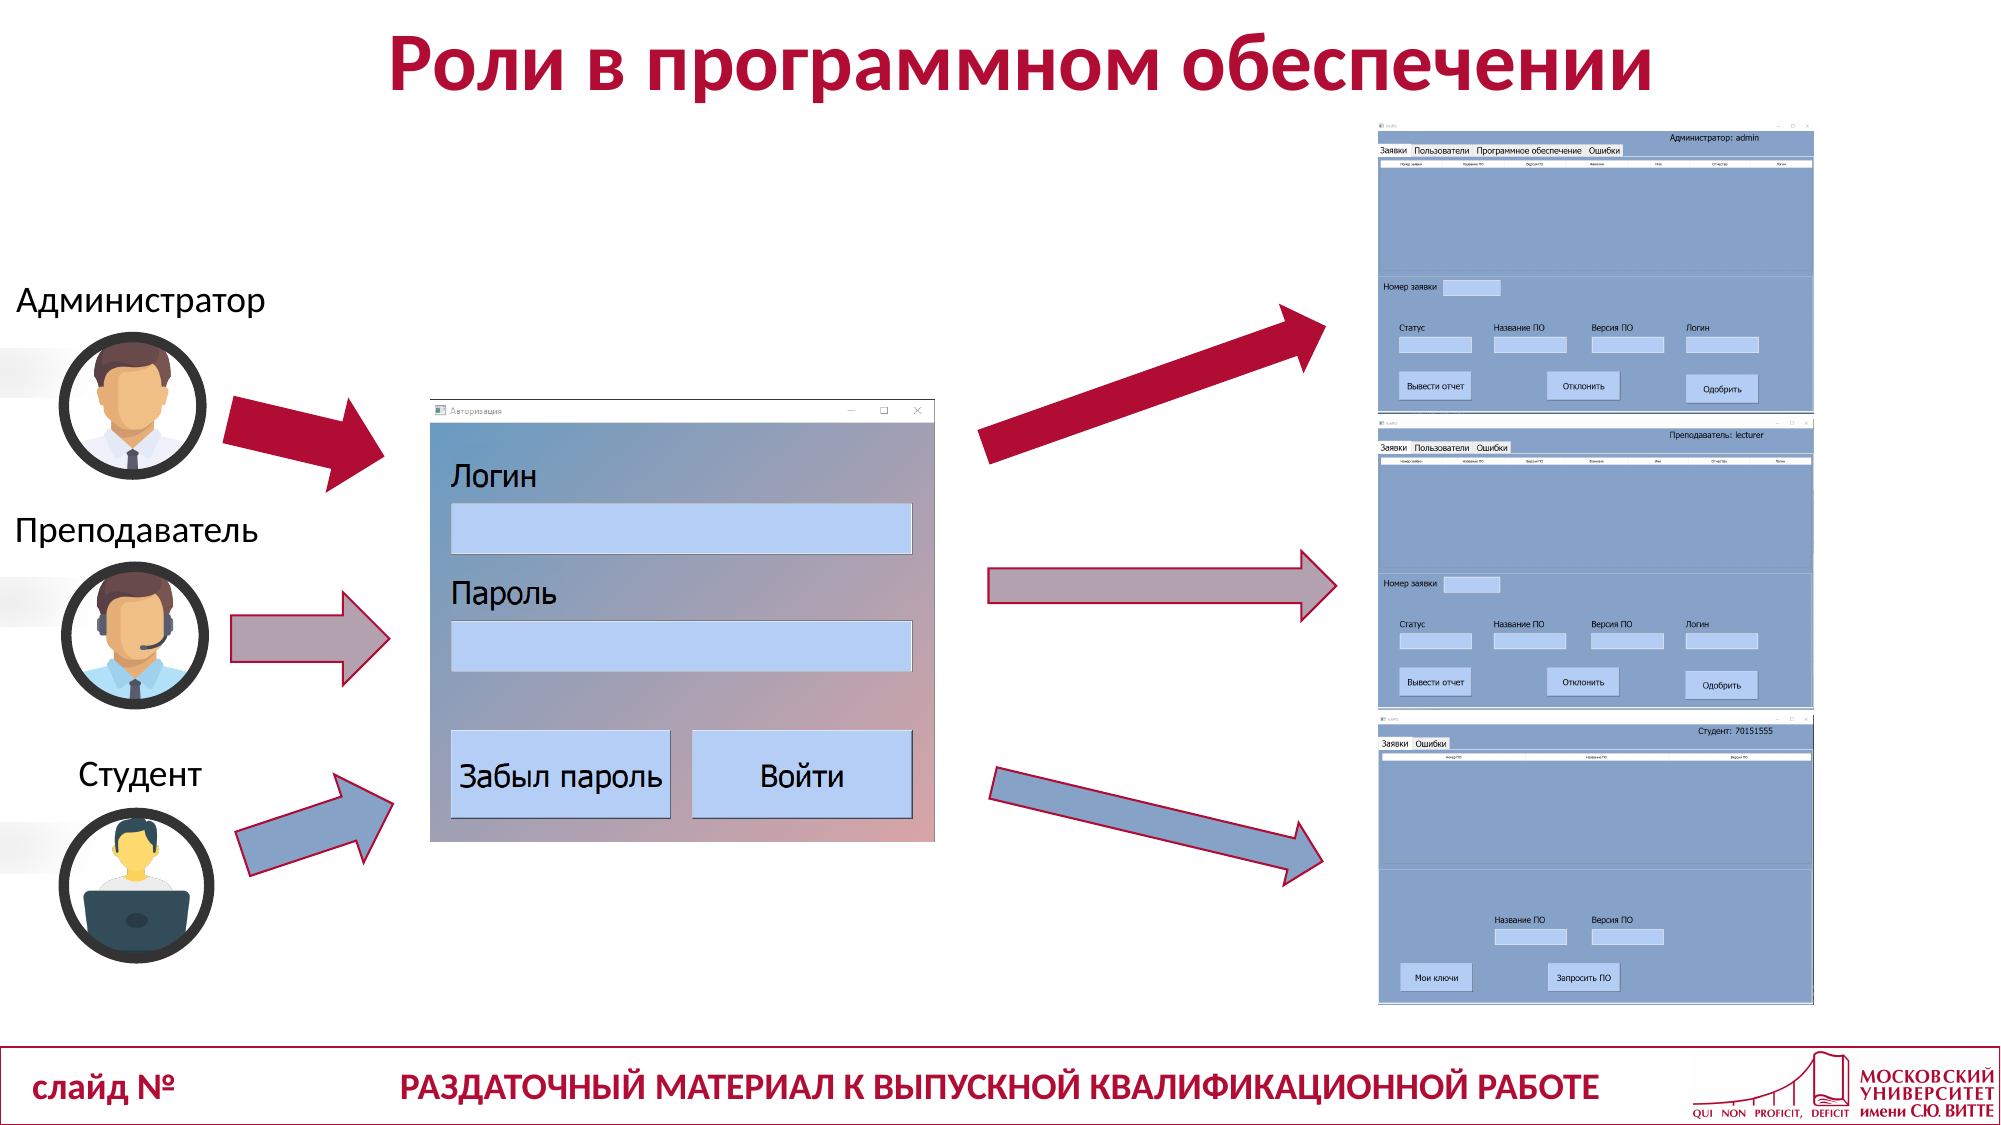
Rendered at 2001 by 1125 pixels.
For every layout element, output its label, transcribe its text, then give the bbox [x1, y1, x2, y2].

text_box Роли в программном обеспечении [148, 0, 1896, 115]
picture [1378, 419, 1814, 710]
picture [1691, 1049, 1996, 1121]
text_box [987, 548, 1338, 624]
text_box [296, 397, 385, 493]
text_box [234, 772, 395, 878]
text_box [1, 267, 296, 475]
picture [1378, 122, 1814, 414]
text_box [988, 766, 1324, 888]
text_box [63, 741, 234, 959]
text_box [282, 589, 391, 688]
picture [430, 399, 935, 842]
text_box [0, 497, 282, 705]
text_box [977, 303, 1327, 465]
picture [1378, 715, 1814, 1005]
